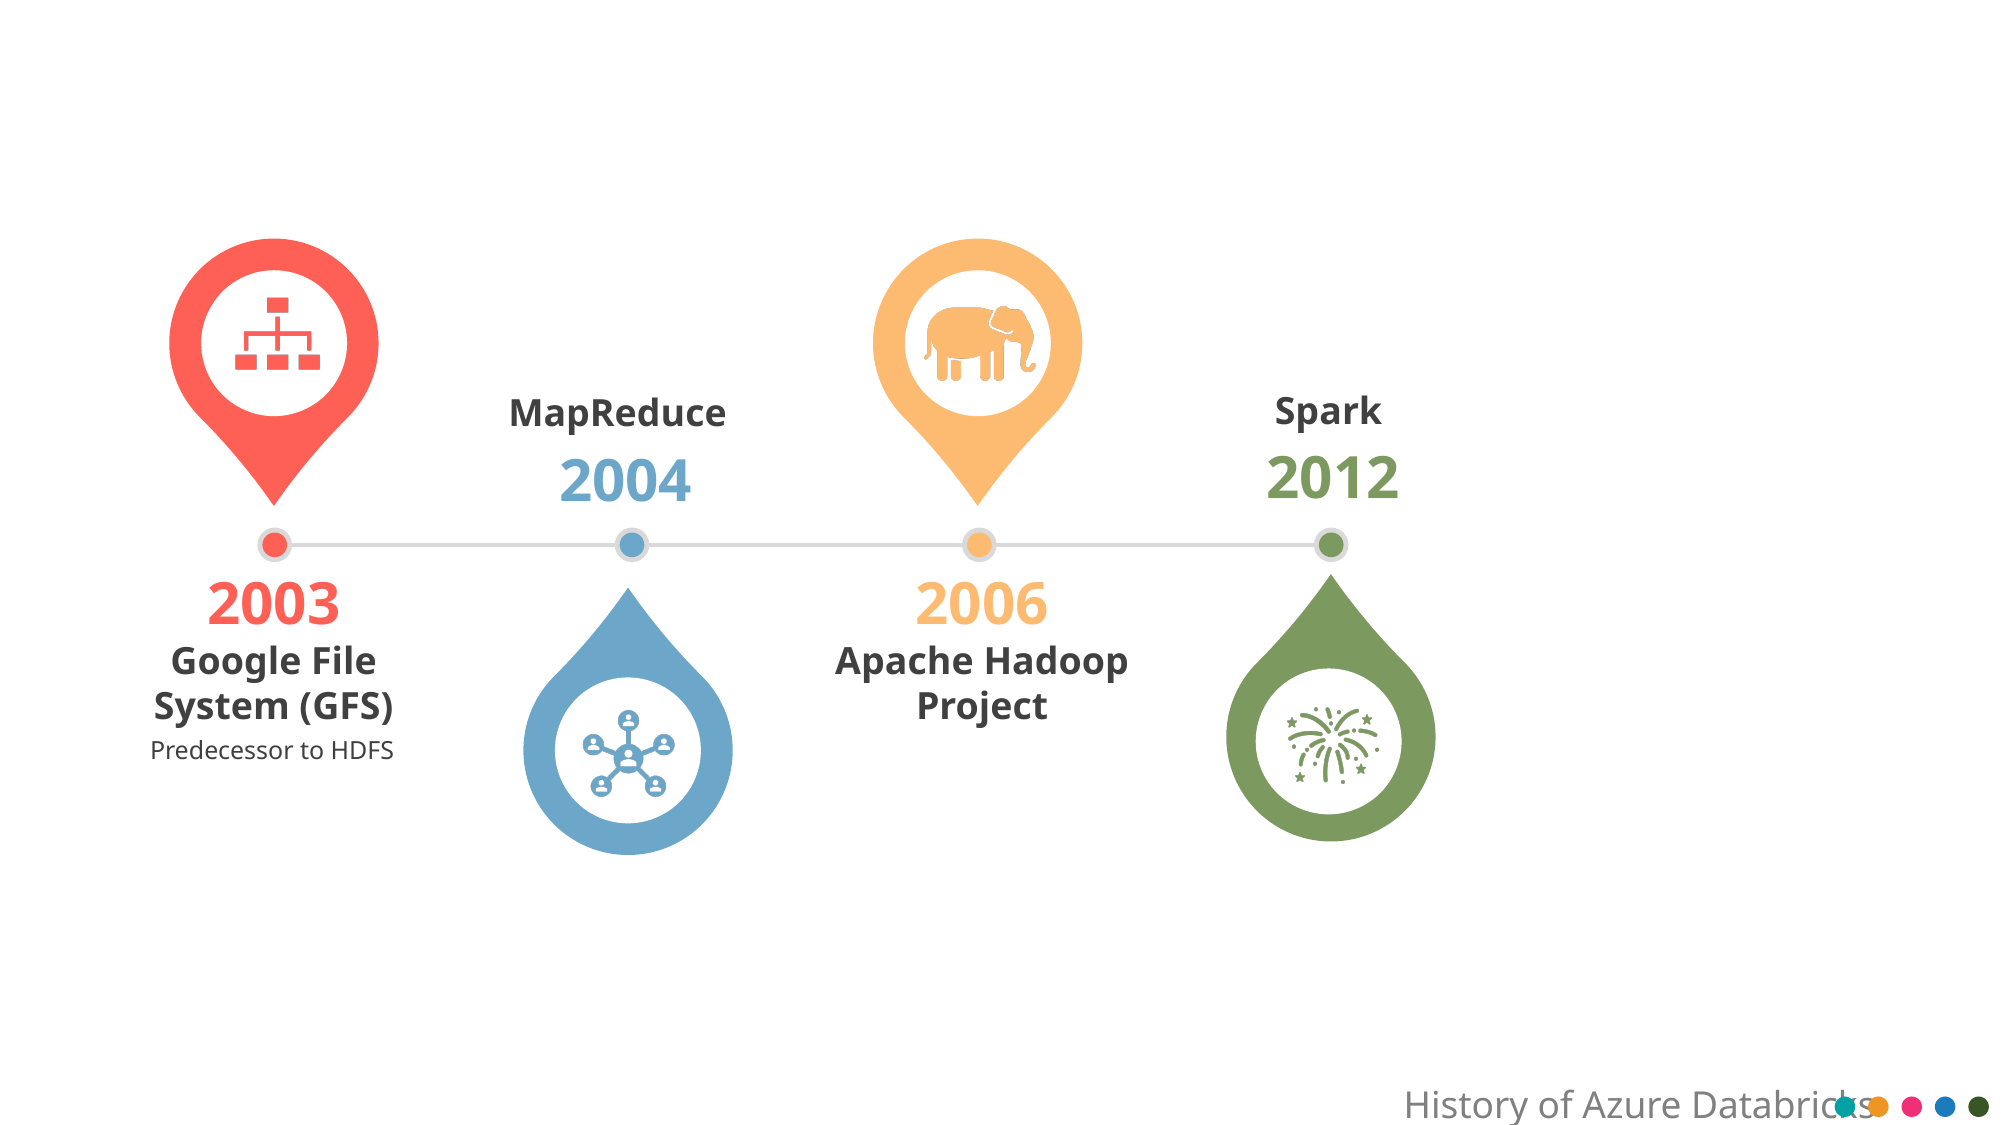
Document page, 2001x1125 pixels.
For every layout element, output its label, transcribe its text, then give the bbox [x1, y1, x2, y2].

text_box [614, 527, 650, 563]
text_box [257, 527, 293, 563]
text_box 2003 [86, 559, 462, 629]
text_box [1140, 379, 1517, 470]
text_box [1834, 1096, 1989, 1118]
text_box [429, 381, 806, 472]
text_box History of Azure Databricks [1388, 1079, 1912, 1125]
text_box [1313, 527, 1349, 563]
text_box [86, 629, 462, 774]
text_box 2004 [438, 435, 814, 521]
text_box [523, 645, 733, 855]
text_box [1226, 632, 1436, 842]
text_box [962, 527, 997, 563]
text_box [794, 630, 1170, 776]
text_box 2012 [1145, 432, 1521, 518]
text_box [169, 238, 379, 448]
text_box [872, 238, 1083, 448]
text_box 2006 [794, 559, 1170, 630]
